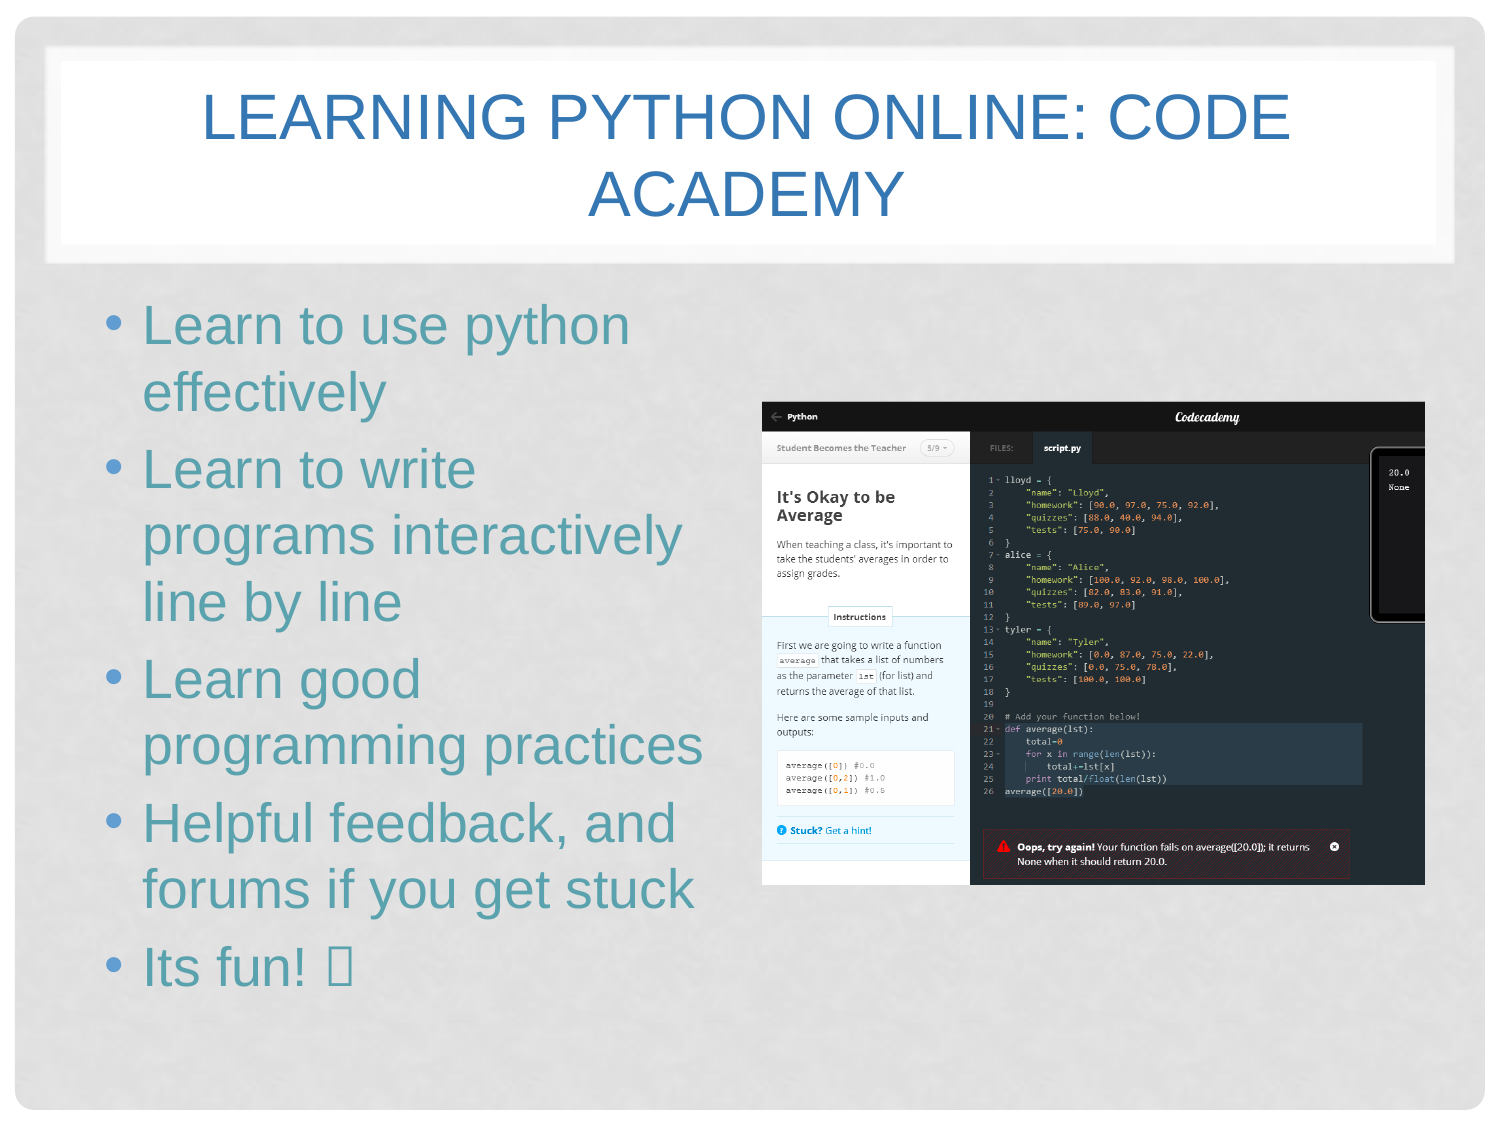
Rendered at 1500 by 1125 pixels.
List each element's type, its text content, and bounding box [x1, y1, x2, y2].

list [762, 281, 1426, 1006]
title Learning python online: code academy [69, 66, 1425, 238]
list Learn to use python effectively Learn to write programs interactively line by line Learn good programming practices Helpful feedback, and forums if you get stuck Its fun!  [69, 281, 733, 1005]
